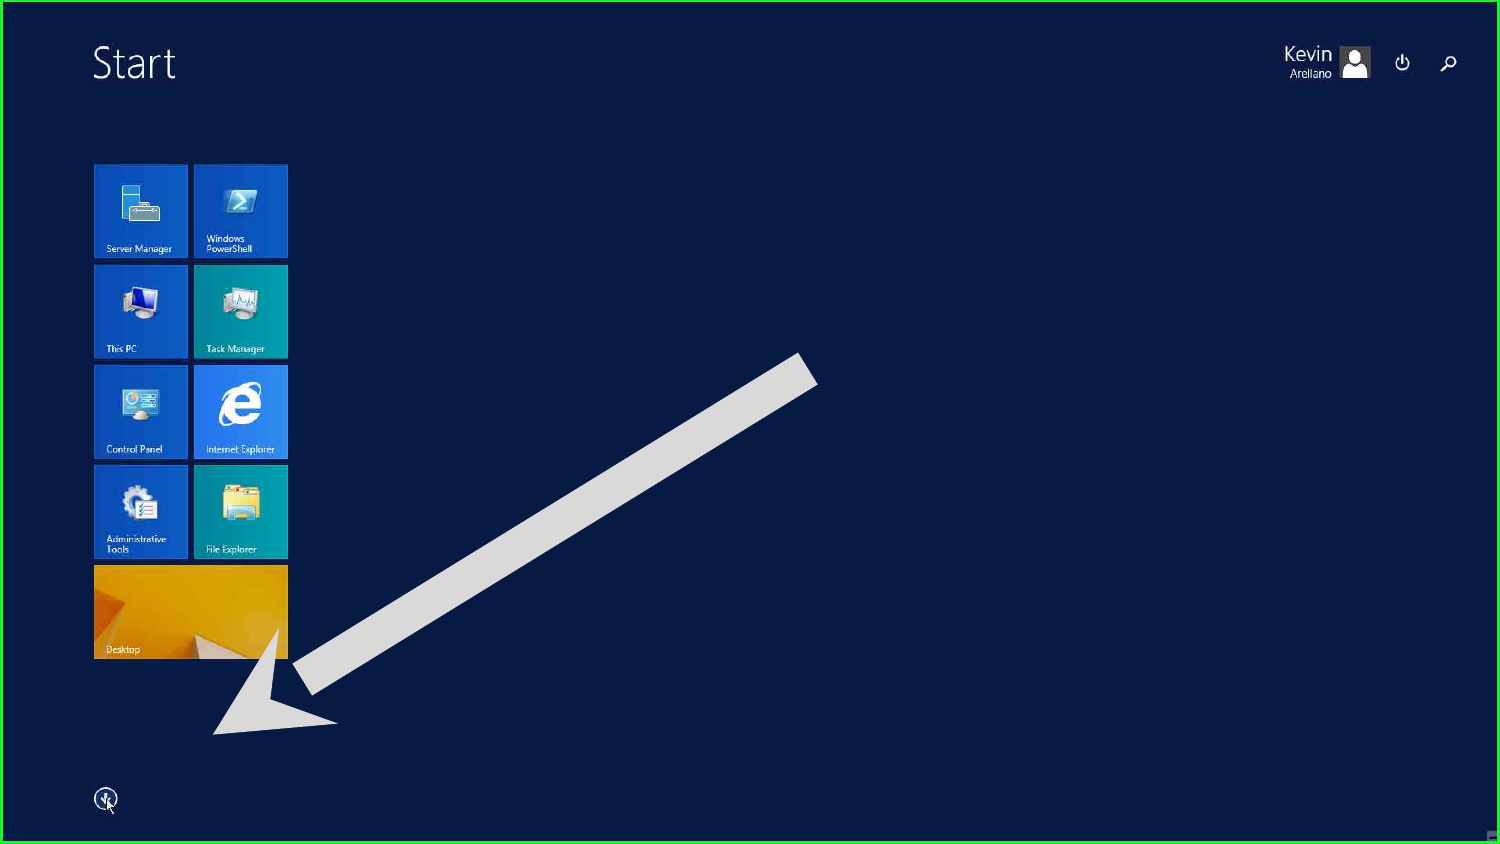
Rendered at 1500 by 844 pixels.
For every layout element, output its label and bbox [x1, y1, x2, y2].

text_box [212, 368, 809, 735]
picture [0, 0, 1500, 844]
